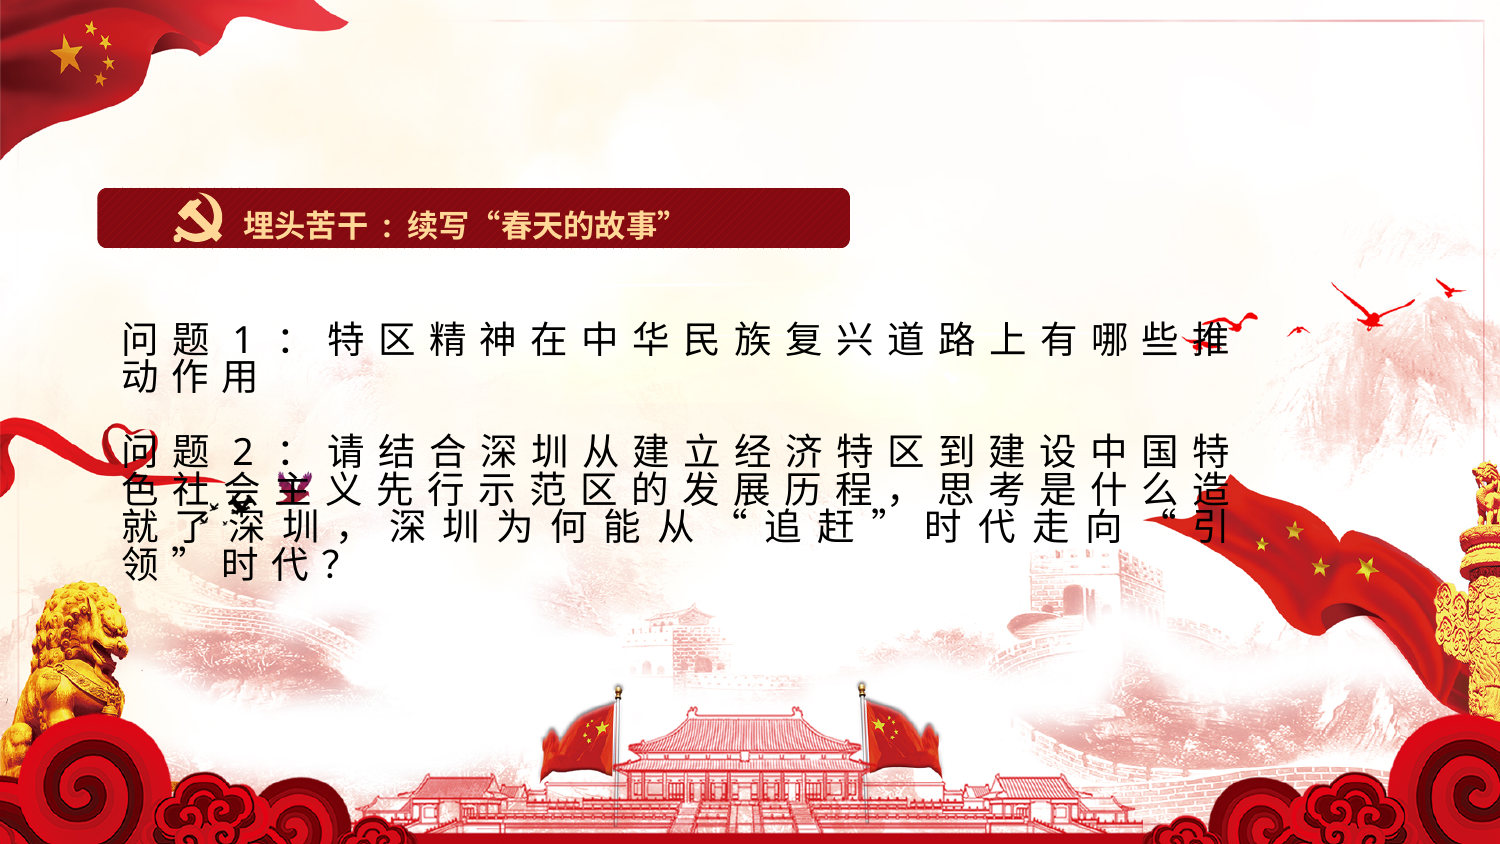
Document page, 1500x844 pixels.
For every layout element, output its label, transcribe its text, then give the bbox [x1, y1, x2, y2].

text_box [173, 180, 738, 246]
text_box [97, 187, 850, 249]
text_box 问题1：特区精神在中华民族复兴道路上有哪些推动作用 问题2：请结合深圳从建立经济特区到建设中国特色社会主义先行示范区的发展历程，思考是什么造就了深圳，深圳为何能从“追赶”时代走向“引领”时代？ [106, 315, 1258, 631]
picture [0, 0, 1500, 844]
